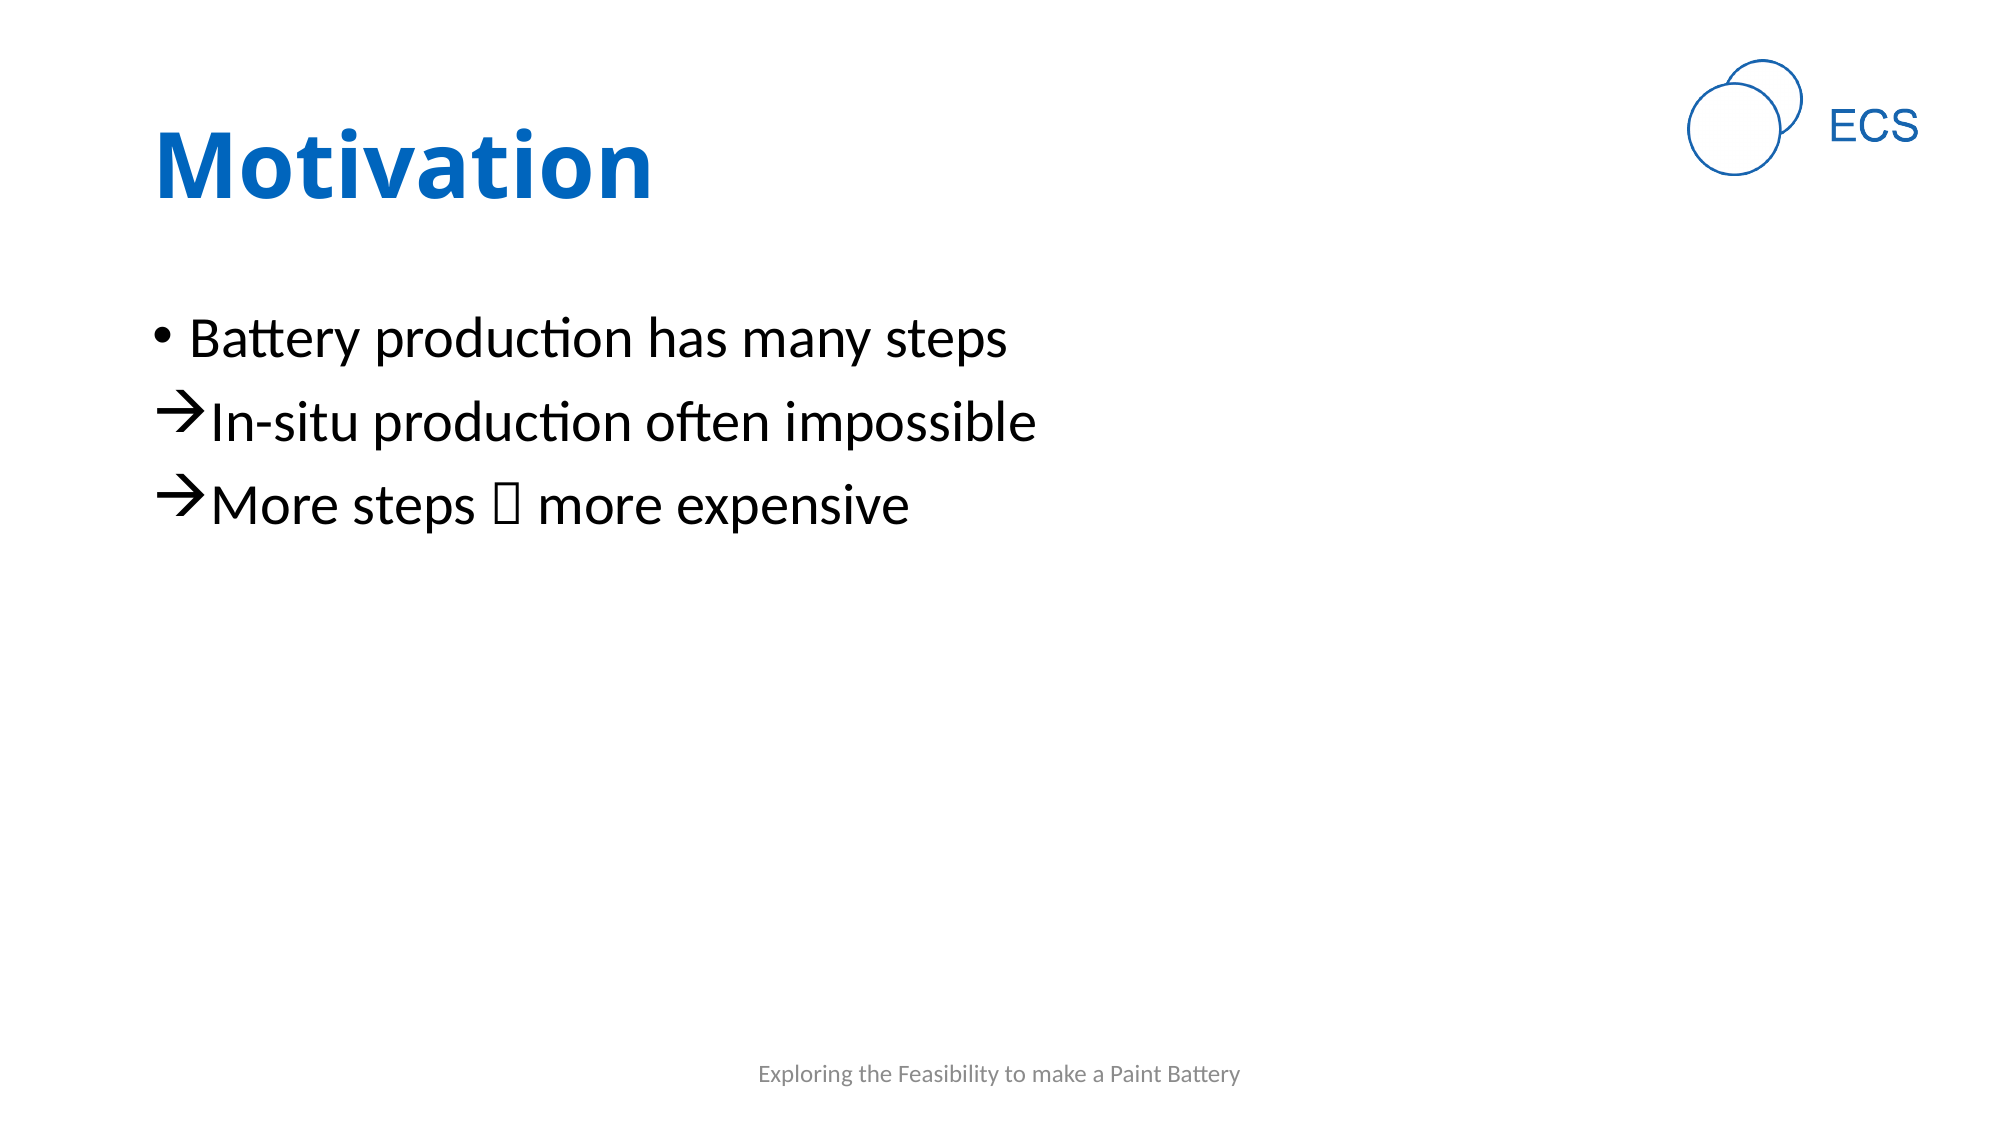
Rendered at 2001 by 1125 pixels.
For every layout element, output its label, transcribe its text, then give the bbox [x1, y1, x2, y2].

title Motivation [137, 59, 1863, 278]
list Battery production has many steps In-situ production often impossible More steps  more expensive [137, 299, 1863, 1014]
picture [1687, 59, 1920, 176]
footer Exploring the Feasibility to make a Paint Battery [662, 1042, 1338, 1103]
